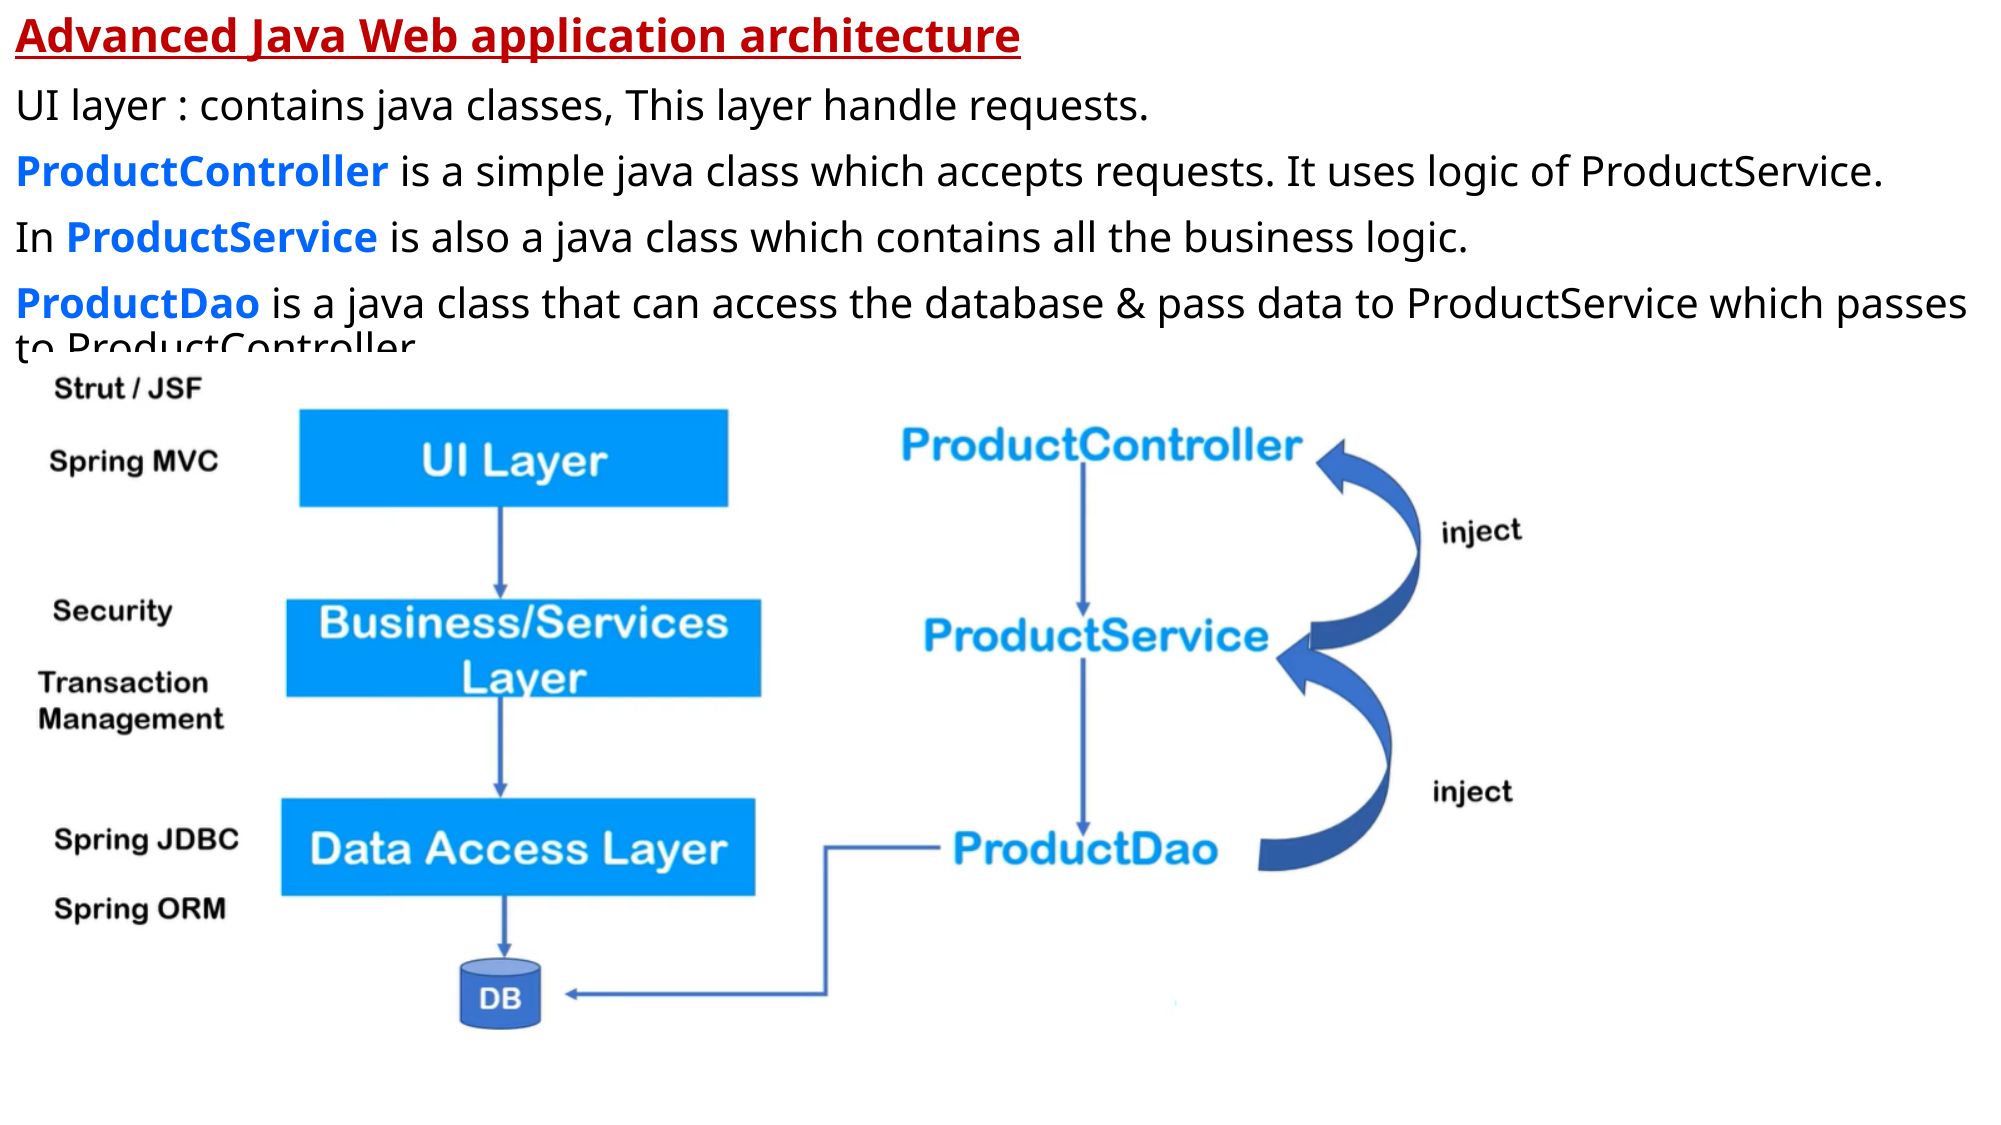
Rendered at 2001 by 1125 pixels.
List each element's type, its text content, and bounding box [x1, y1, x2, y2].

list Advanced Java Web application architecture UI layer : contains java classes, This layer handle requests. ProductController is a simple java class which accepts requests. It uses logic of ProductService. In ProductService is also a java class which contains all the business logic. ProductDao is a java class that can access the database & pass data to ProductService which passes to ProductController. [0, 0, 2000, 1125]
picture [27, 351, 1543, 1040]
